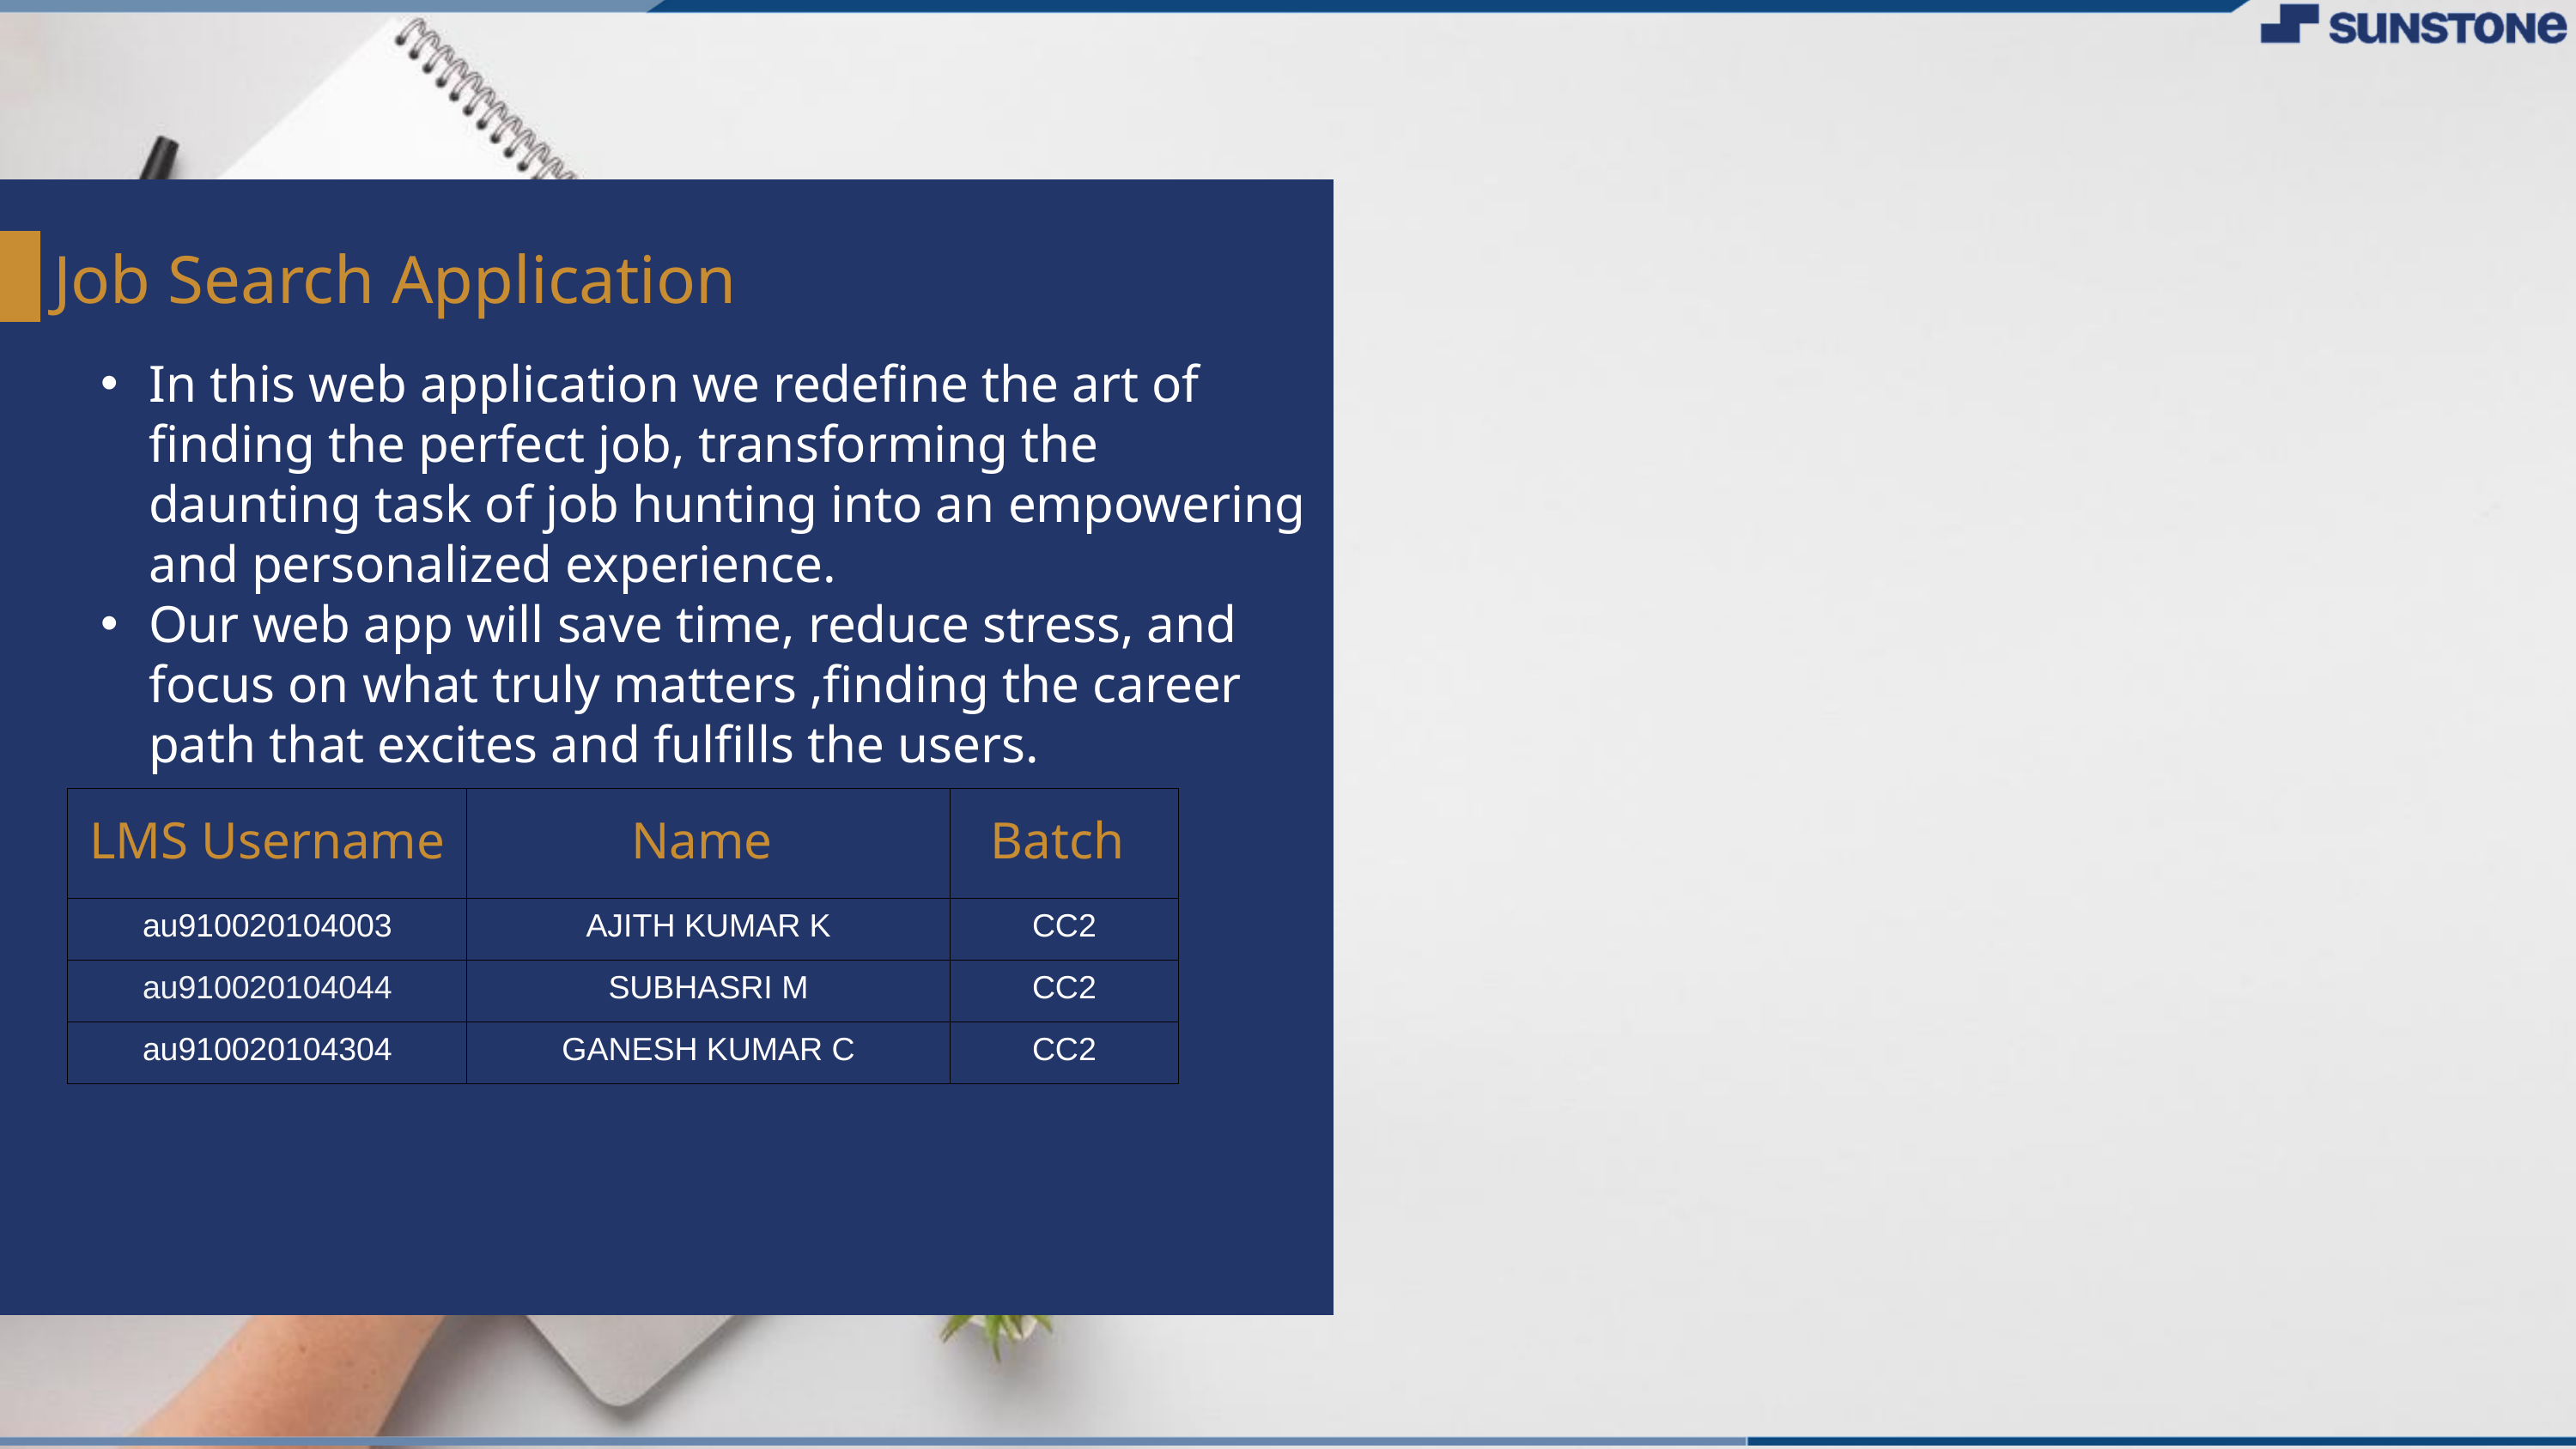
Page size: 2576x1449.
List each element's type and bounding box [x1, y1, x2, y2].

text_box [0, 1446, 2576, 1449]
text_box [0, 179, 1334, 1315]
text_box [0, 230, 41, 323]
text_box [0, 0, 2576, 1446]
